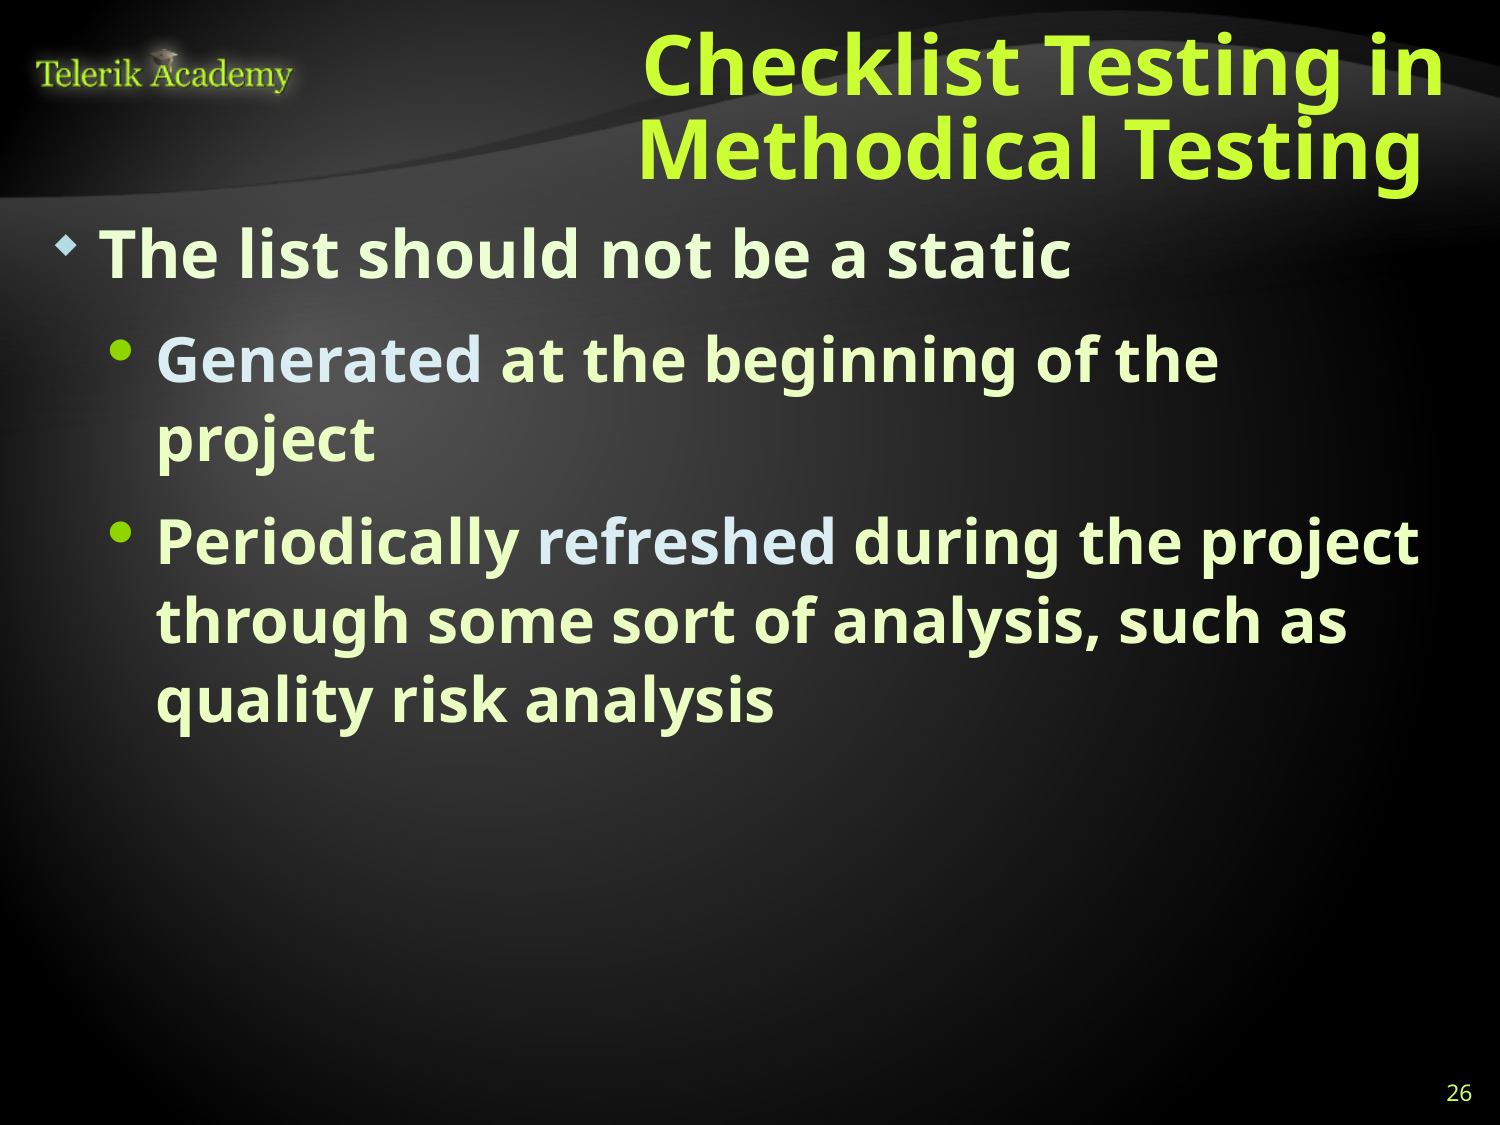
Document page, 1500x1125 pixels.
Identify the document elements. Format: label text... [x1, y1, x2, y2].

picture [0, 0, 1500, 1125]
list The list should not be a static Generated at the beginning of the project Periodically refreshed during the project through some sort of analysis, such as quality risk analysis [37, 200, 1463, 1100]
slide_number 26 [1412, 1074, 1488, 1113]
title Checklist Testing in Methodical Testing [300, 37, 1463, 188]
